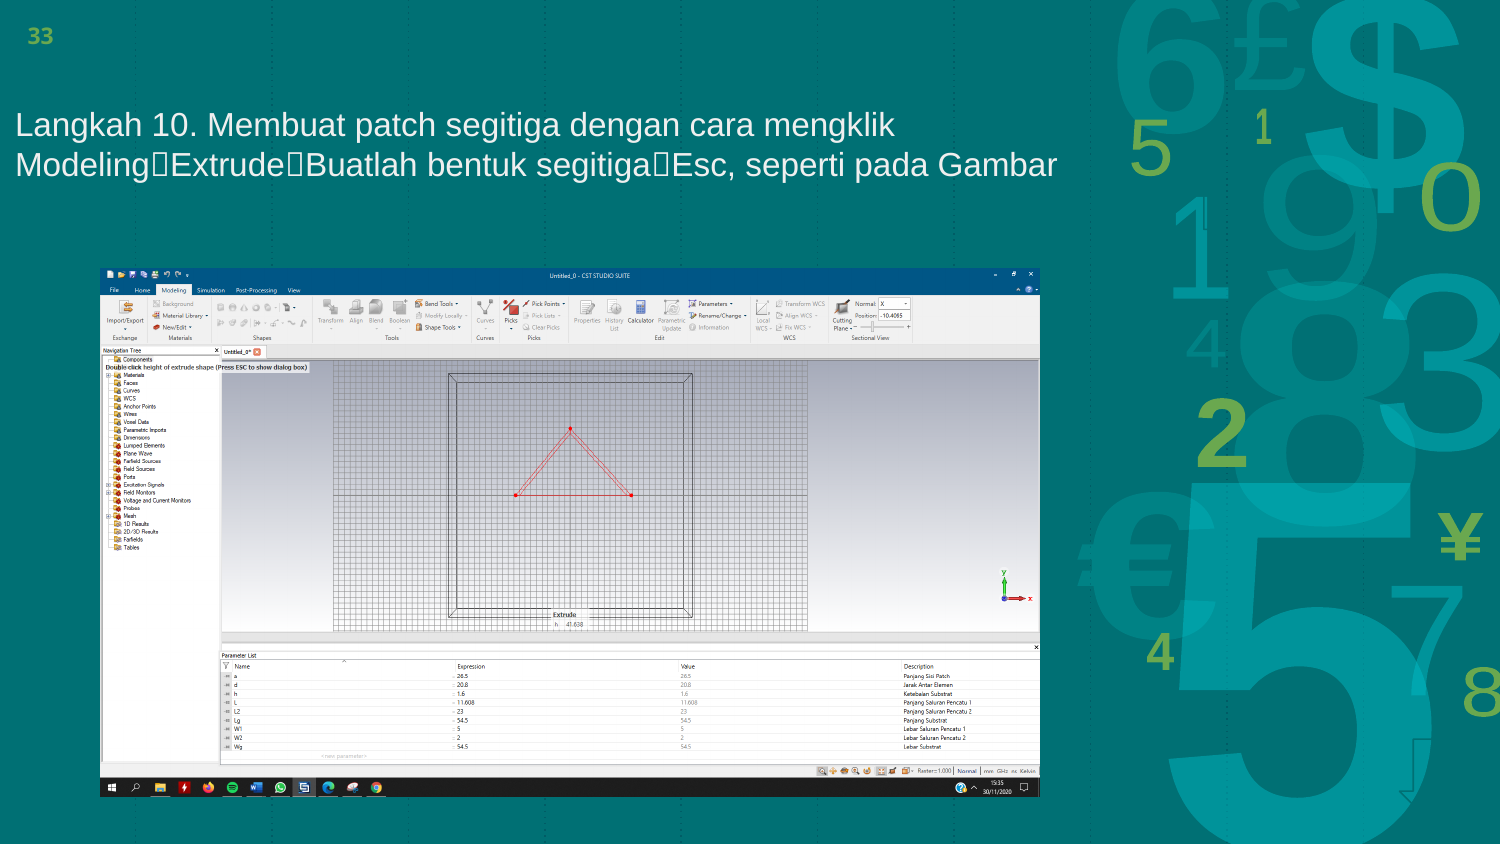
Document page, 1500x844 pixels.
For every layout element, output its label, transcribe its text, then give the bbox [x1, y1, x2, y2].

slide_number 33 [12, 6, 103, 66]
picture [100, 268, 1040, 797]
text_box Langkah 10. Membuat patch segitiga dengan cara mengklik ModelingExtrudeBuatlah bentuk segitigaEsc, seperti pada Gambar [0, 96, 1188, 191]
